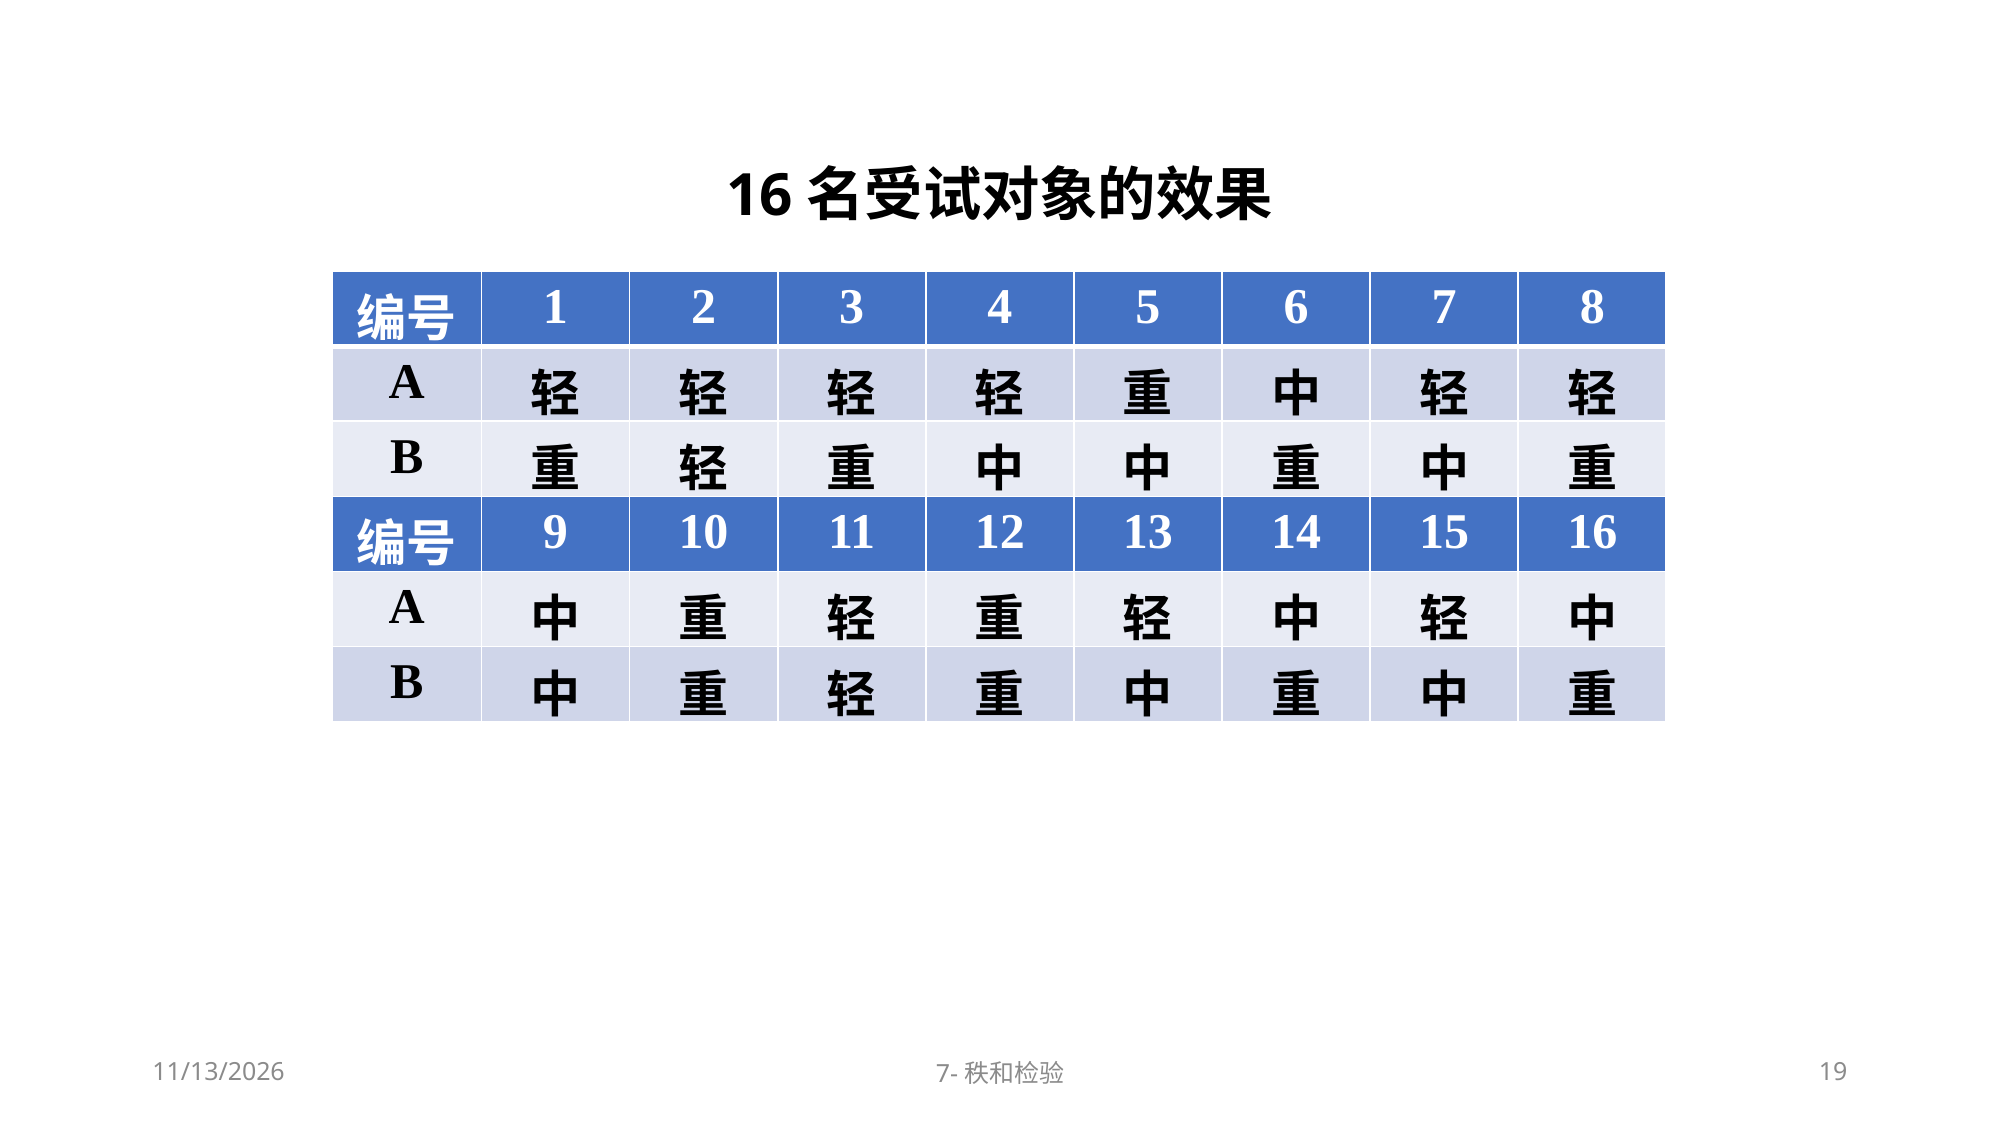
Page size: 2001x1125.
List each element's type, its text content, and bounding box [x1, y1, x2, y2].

table_cell 15 [1371, 497, 1517, 571]
table_header 1 [482, 272, 629, 344]
table_cell 轻 [779, 349, 925, 420]
table_cell A [333, 572, 481, 646]
table_cell 重 [1519, 647, 1665, 721]
table_cell 中 [1075, 422, 1221, 496]
table_cell 轻 [630, 349, 777, 420]
table_cell 轻 [927, 349, 1073, 420]
table_cell 13 [1075, 497, 1221, 571]
table_cell 中 [1075, 647, 1221, 721]
table_cell 中 [1371, 422, 1517, 496]
table_cell 重 [1519, 422, 1665, 496]
table_cell 10 [630, 497, 777, 571]
table_cell B [333, 422, 481, 496]
table_cell 9 [482, 497, 629, 571]
table_header 2 [630, 272, 777, 344]
table_cell 中 [1519, 572, 1665, 646]
table_cell 轻 [482, 349, 629, 420]
table_cell 重 [779, 422, 925, 496]
table_cell 轻 [1371, 572, 1517, 646]
table_cell 重 [927, 572, 1073, 646]
table_cell 重 [1223, 422, 1369, 496]
slide_number 19 [1412, 1042, 1863, 1103]
table_cell 重 [1223, 647, 1369, 721]
table_cell 中 [1371, 647, 1517, 721]
table_header 3 [779, 272, 925, 344]
table_cell 轻 [1371, 349, 1517, 420]
table_cell 轻 [1075, 572, 1221, 646]
table_header 编号 [333, 272, 481, 344]
table_cell 中 [482, 572, 629, 646]
table_cell 16 [1519, 497, 1665, 571]
table_cell A [333, 349, 481, 420]
table_cell 中 [1223, 349, 1369, 420]
text_box 16名受试对象的效果 [563, 149, 1435, 235]
table_cell 14 [1223, 497, 1369, 571]
table_cell 轻 [1519, 349, 1665, 420]
table_cell 中 [1223, 572, 1369, 646]
table_cell 11 [779, 497, 925, 571]
table_header 4 [927, 272, 1073, 344]
table_cell 重 [927, 647, 1073, 721]
table_cell 中 [927, 422, 1073, 496]
table_cell 重 [630, 647, 777, 721]
footer 7-秩和检验 [662, 1042, 1338, 1103]
table_header 7 [1371, 272, 1517, 344]
table_cell 中 [482, 647, 629, 721]
table_cell 重 [482, 422, 629, 496]
table_cell 轻 [779, 647, 925, 721]
table_header 6 [1223, 272, 1369, 344]
table_cell 编号 [333, 497, 481, 571]
table_cell B [333, 647, 481, 721]
table_header 8 [1519, 272, 1665, 344]
table_cell 重 [1075, 349, 1221, 420]
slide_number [137, 1042, 588, 1103]
table_header 5 [1075, 272, 1221, 344]
table_cell 重 [630, 572, 777, 646]
table_cell 12 [927, 497, 1073, 571]
table_cell 轻 [630, 422, 777, 496]
table_cell 轻 [779, 572, 925, 646]
